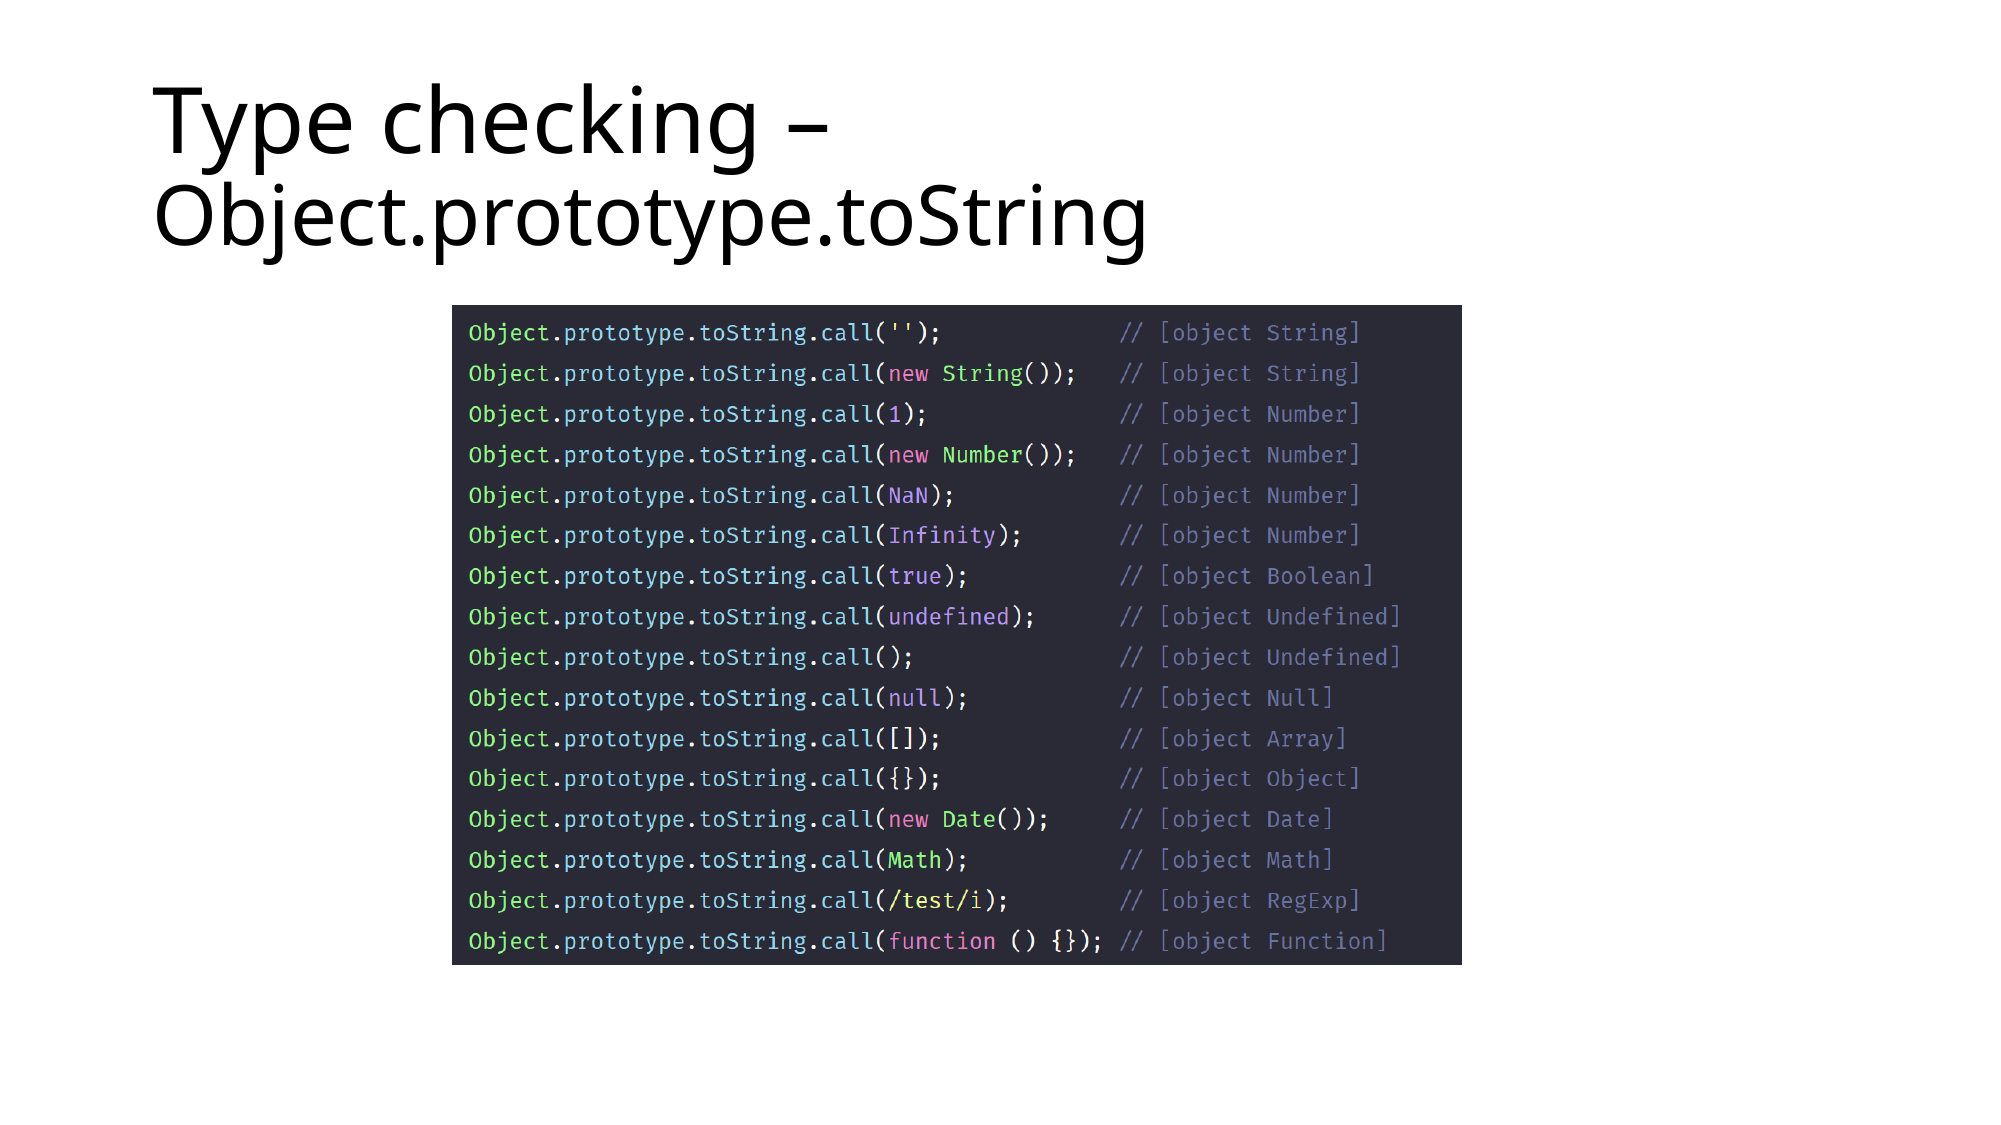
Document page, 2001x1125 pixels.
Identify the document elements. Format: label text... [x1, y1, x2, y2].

picture [452, 305, 1462, 965]
title Type checking – Object.prototype.toString [137, 59, 1863, 278]
